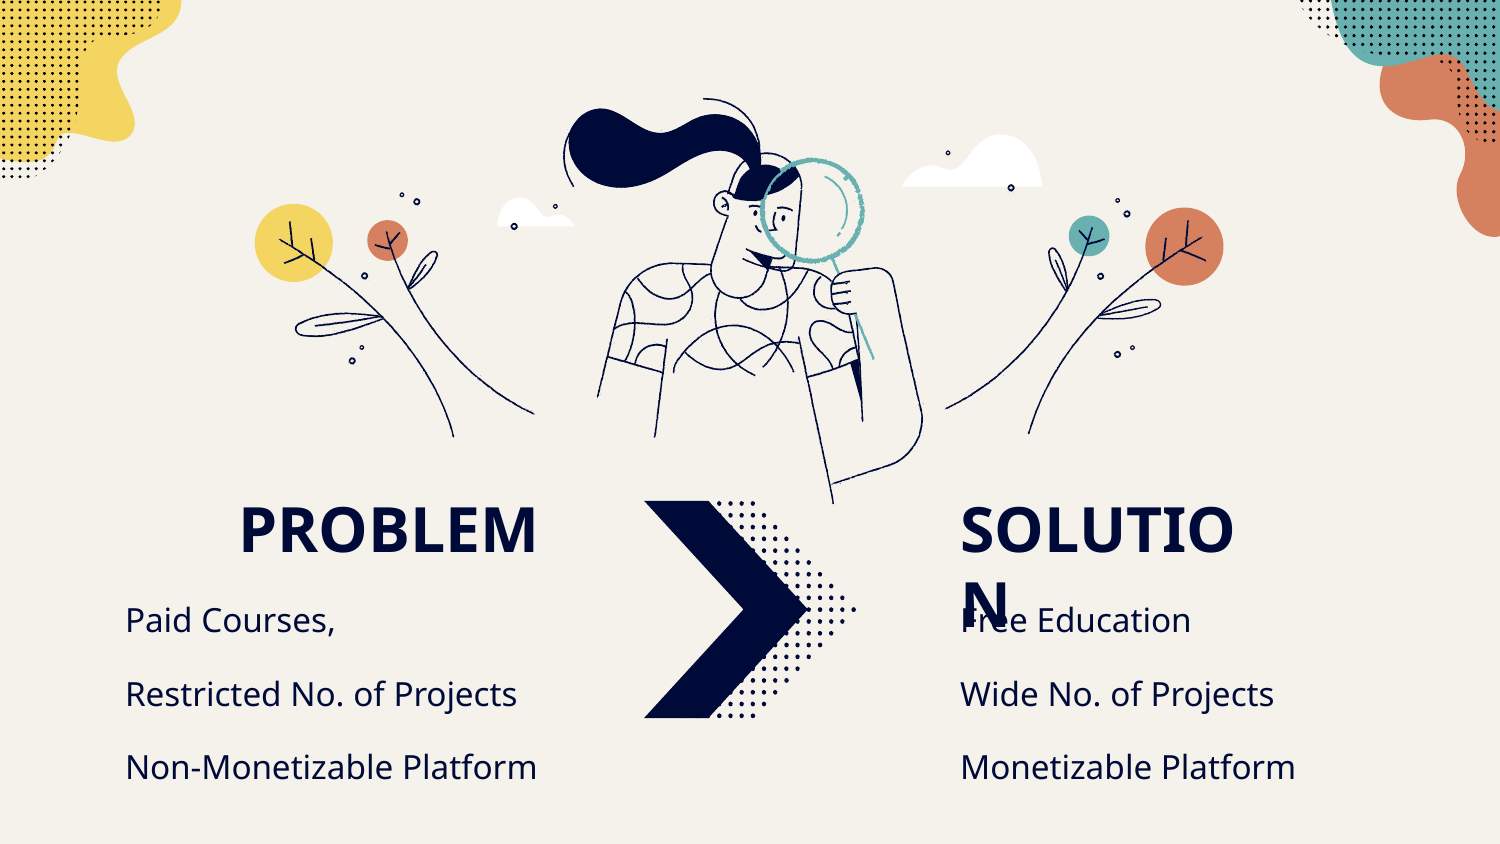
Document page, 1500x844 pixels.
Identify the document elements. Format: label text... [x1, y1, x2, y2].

subtitle SOLUTION [945, 475, 1277, 581]
subtitle Free Education Wide No. of Projects Monetizable Platform [945, 584, 1377, 736]
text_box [242, 97, 1237, 505]
subtitle PROBLEM [223, 475, 555, 581]
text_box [643, 500, 857, 719]
subtitle Paid Courses, Restricted No. of Projects Non-Monetizable Platform [109, 584, 555, 801]
